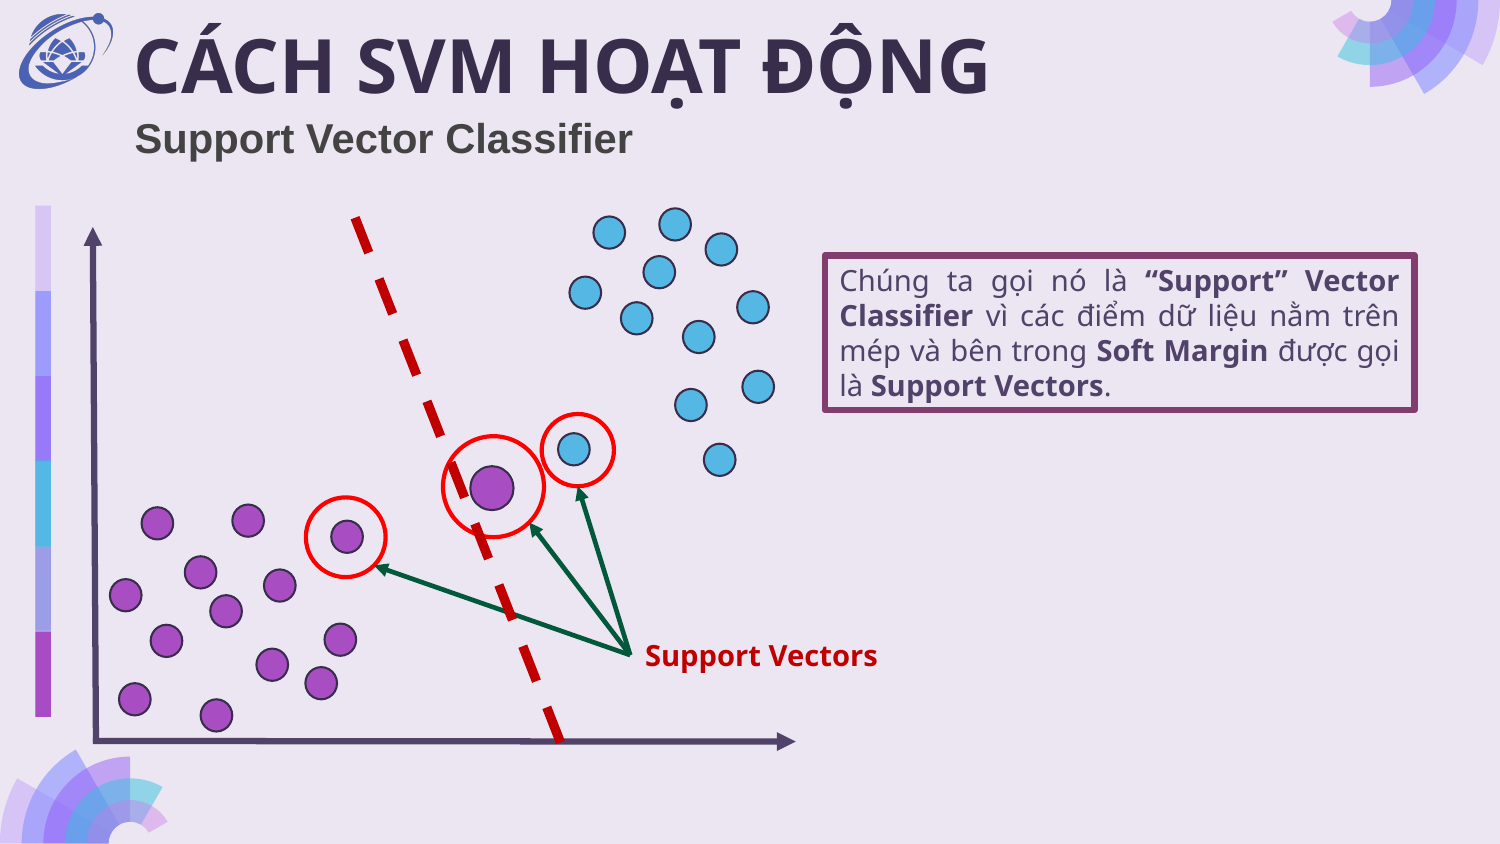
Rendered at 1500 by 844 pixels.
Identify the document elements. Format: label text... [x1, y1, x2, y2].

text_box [35, 205, 52, 718]
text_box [92, 208, 796, 742]
text_box Support Vector Classifier [119, 103, 708, 169]
text_box [801, 255, 1221, 589]
text_box Chúng ta gọi nó là “Support” Vector Classifier vì các điểm dữ liệu nằm trên mép và bên trong Soft Margin được gọi là Support Vectors. [1221, 255, 1415, 410]
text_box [354, 217, 565, 752]
text_box Support Vectors [801, 630, 893, 680]
picture [19, 13, 113, 89]
title CÁCH SVM HOẠT ĐỘNG [118, 4, 1383, 98]
